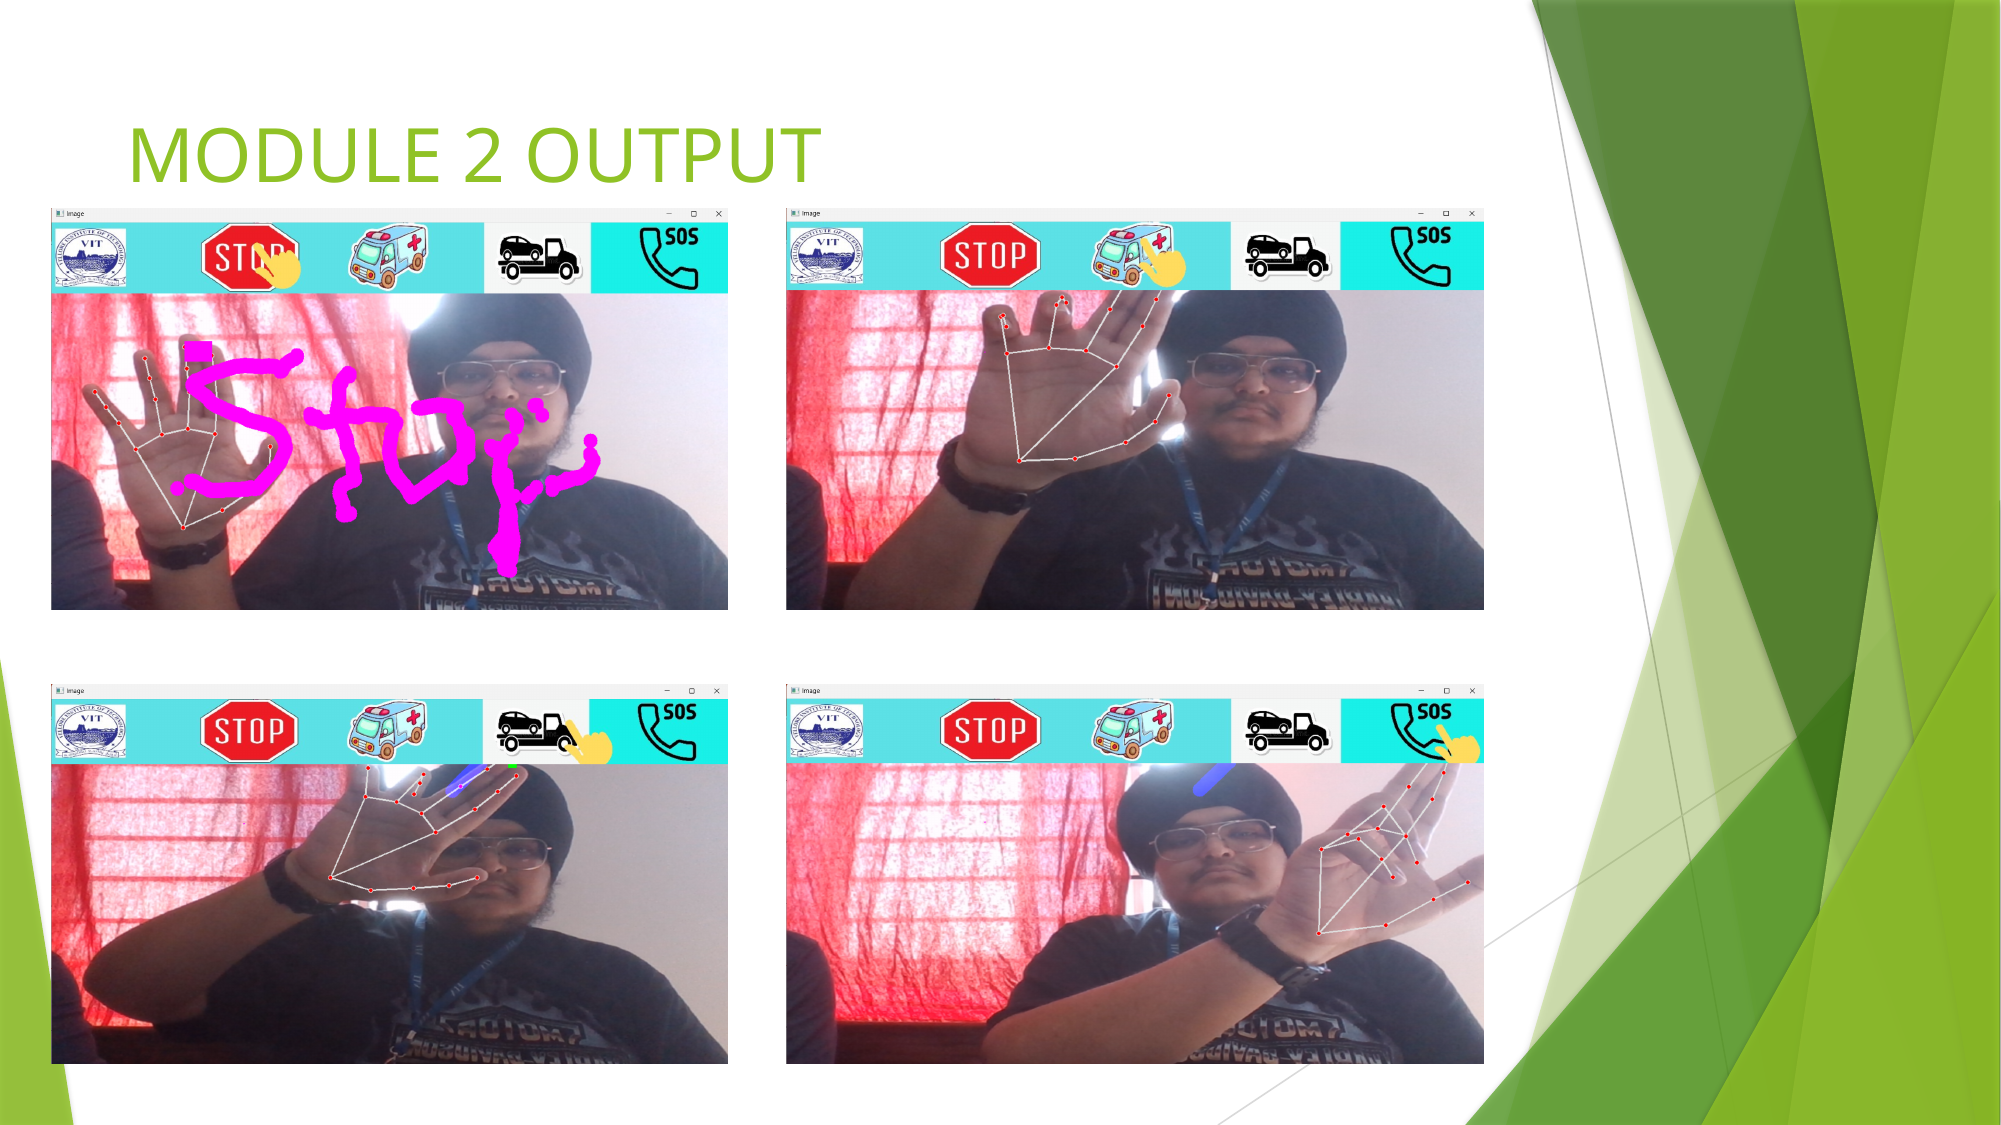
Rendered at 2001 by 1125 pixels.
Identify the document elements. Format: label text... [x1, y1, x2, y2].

picture [786, 683, 1485, 1065]
title MODULE 2 OUTPUT [111, 99, 1522, 317]
picture [50, 207, 729, 611]
picture [50, 683, 729, 1065]
picture [786, 207, 1485, 611]
